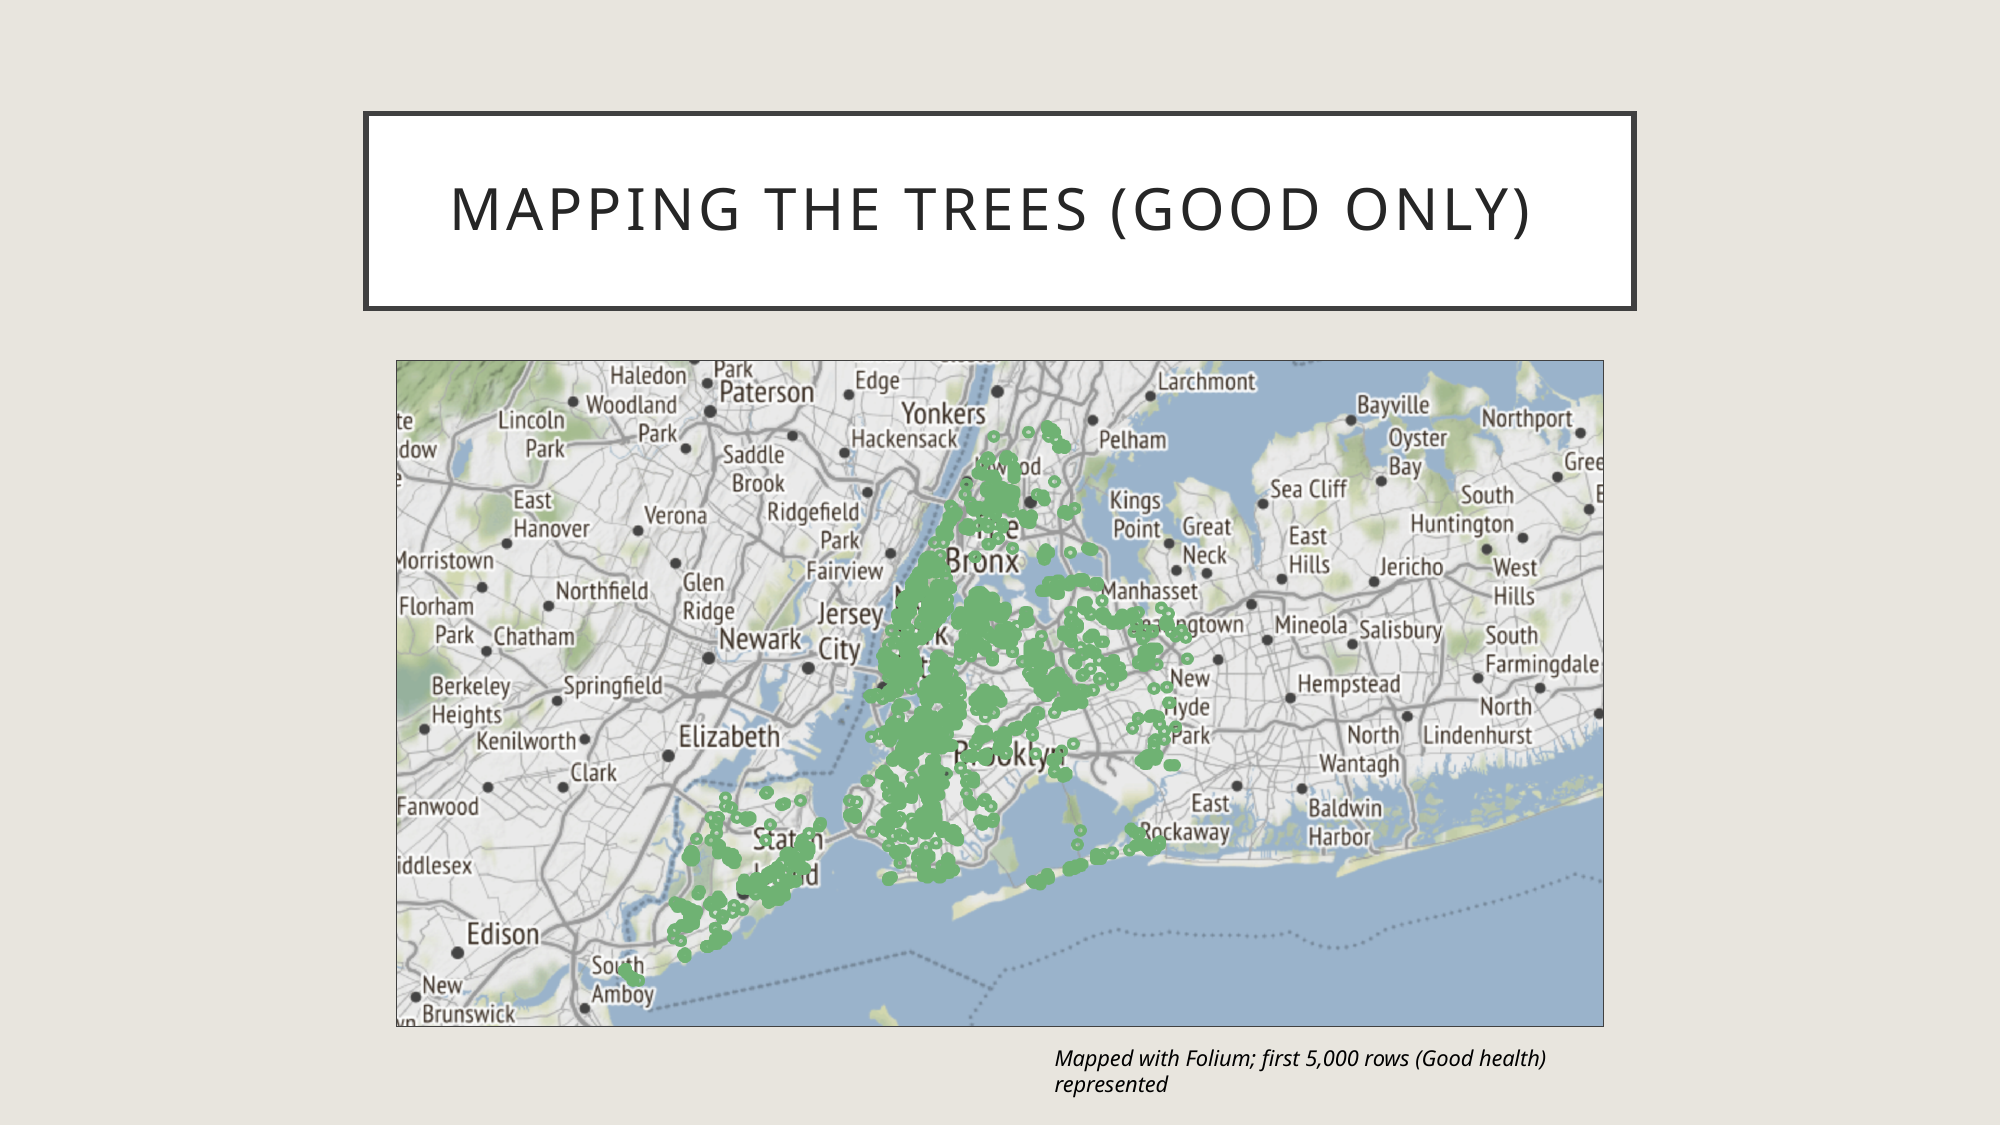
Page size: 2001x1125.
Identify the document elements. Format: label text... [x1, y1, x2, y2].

title Mapping THE TREES (GOOD ONLY) [363, 111, 1637, 311]
text_box Mapped with Folium; first 5,000 rows (Good health) represented [1039, 1036, 1603, 1104]
picture [396, 360, 1604, 1027]
